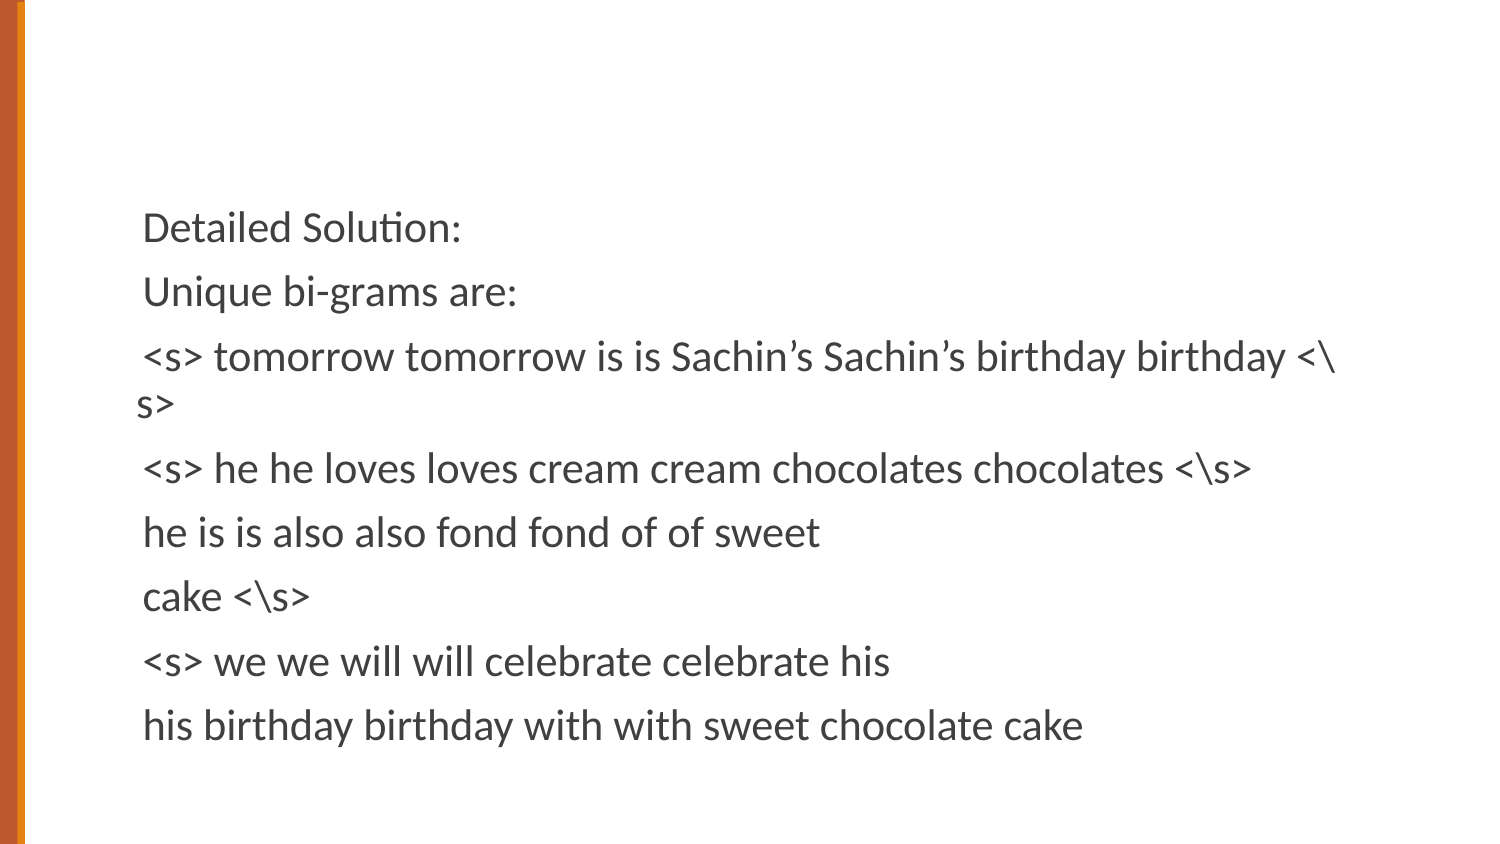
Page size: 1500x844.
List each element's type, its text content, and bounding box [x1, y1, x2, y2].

list Detailed Solution: Unique bi-grams are: <s> tomorrow tomorrow is is Sachin’s Sachin’s birthday birthday <\s> <s> he he loves loves cream cream chocolates chocolates <\s> he is is also also fond fond of of sweet cake <\s> <s> we we will will celebrate celebrate his his birthday birthday with with sweet chocolate cake [135, 196, 1373, 760]
